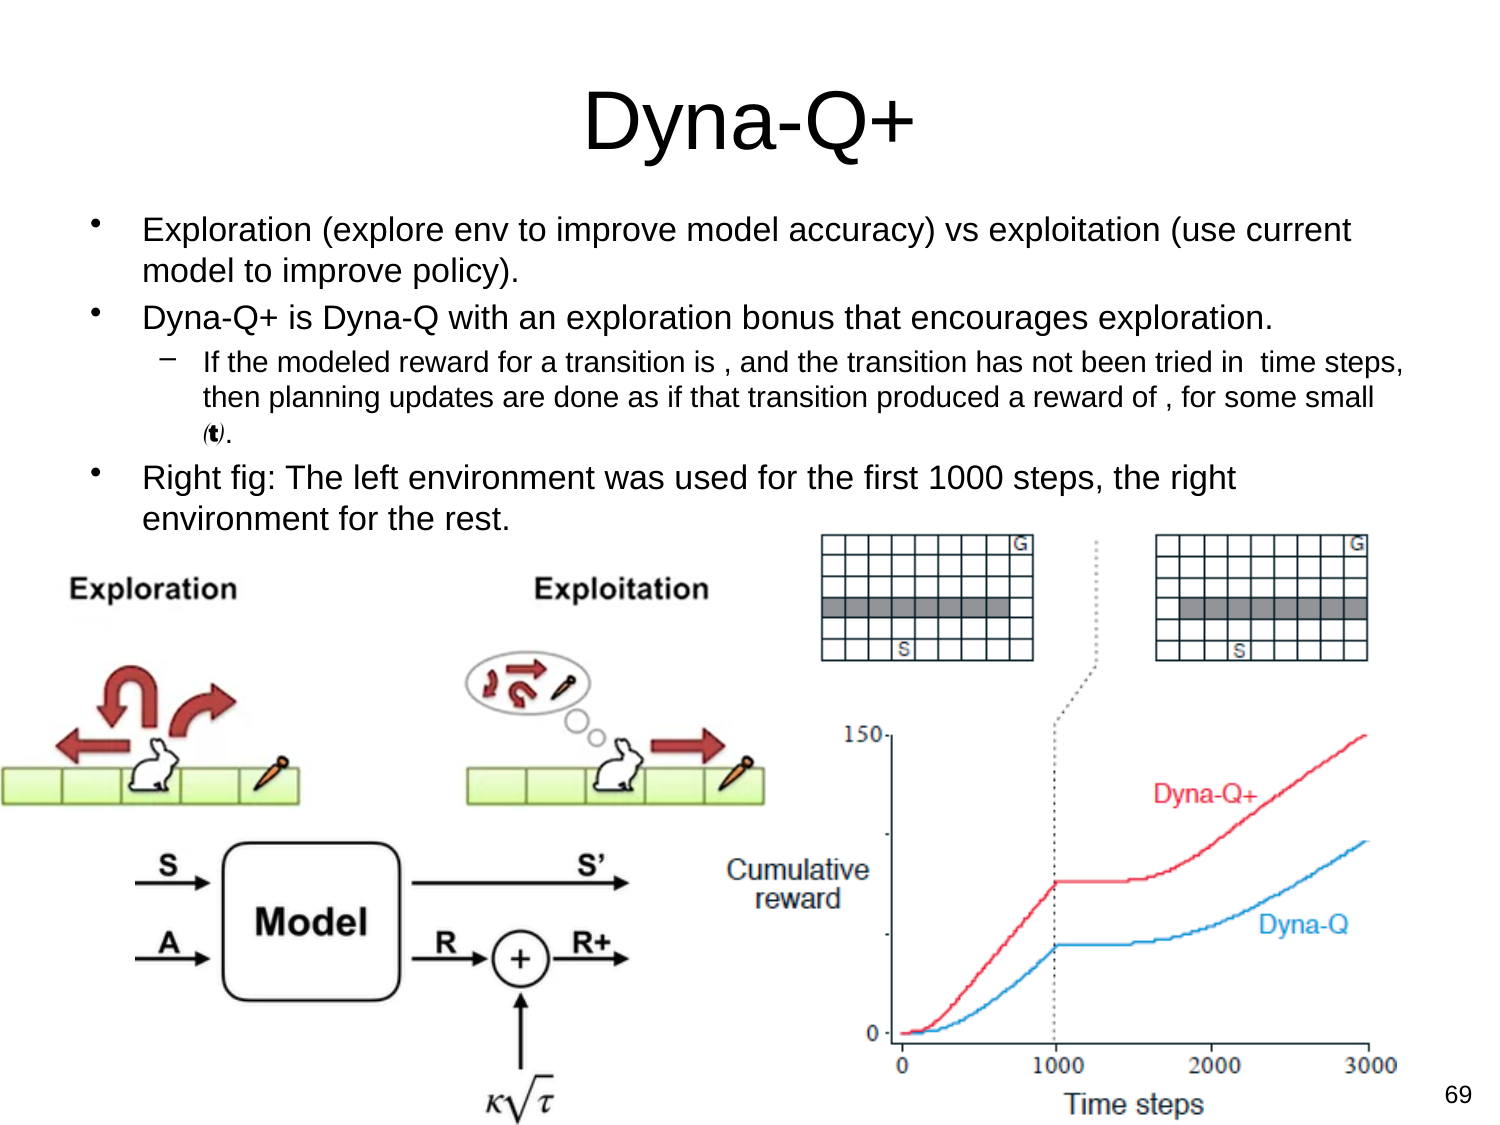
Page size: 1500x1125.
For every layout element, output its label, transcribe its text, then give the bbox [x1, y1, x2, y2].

slide_number 69 [1401, 1070, 1488, 1112]
picture [0, 531, 1398, 1122]
picture [135, 837, 633, 1125]
title Dyna-Q+ [74, 44, 1426, 188]
